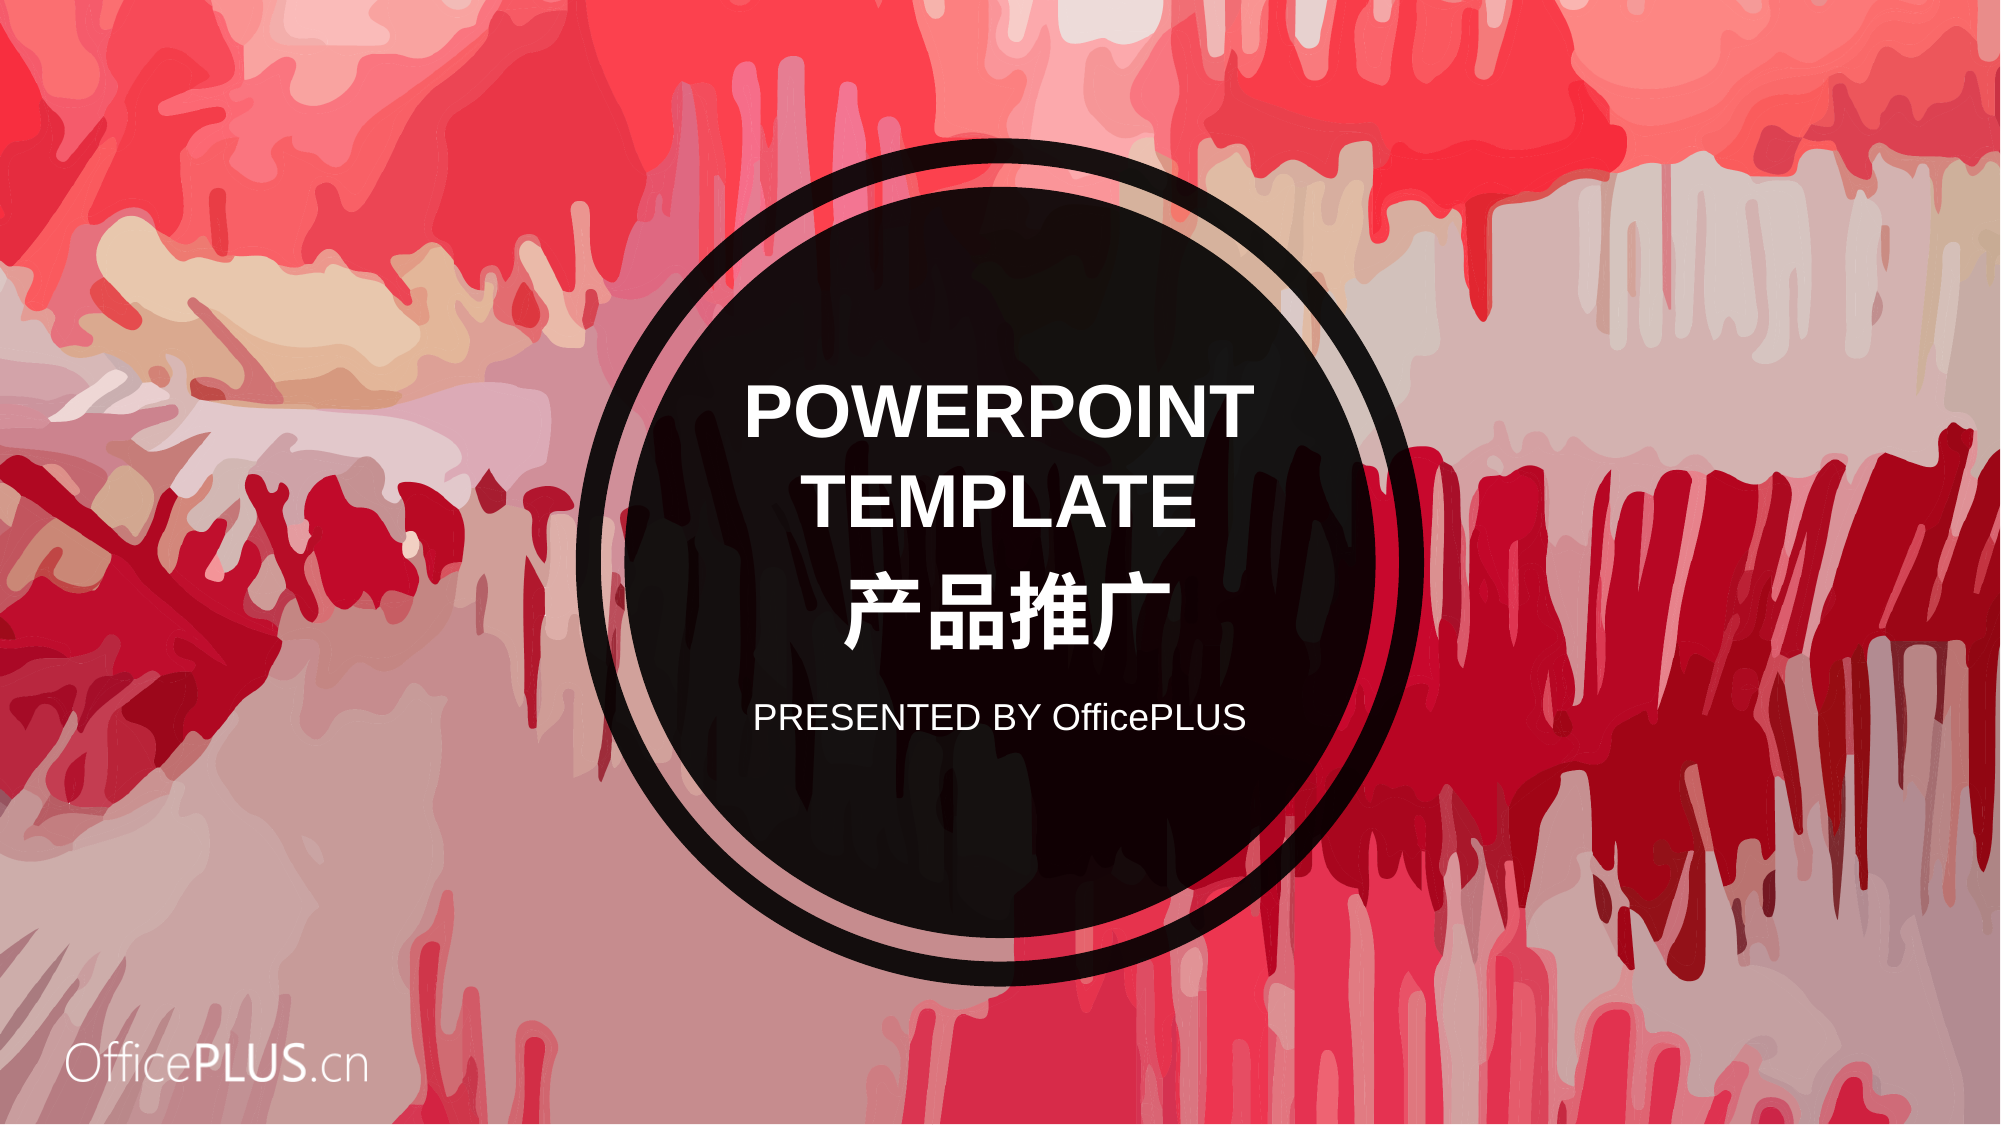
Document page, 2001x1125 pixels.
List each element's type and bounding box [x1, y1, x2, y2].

picture [0, 0, 2001, 1125]
text_box [588, 150, 1412, 975]
